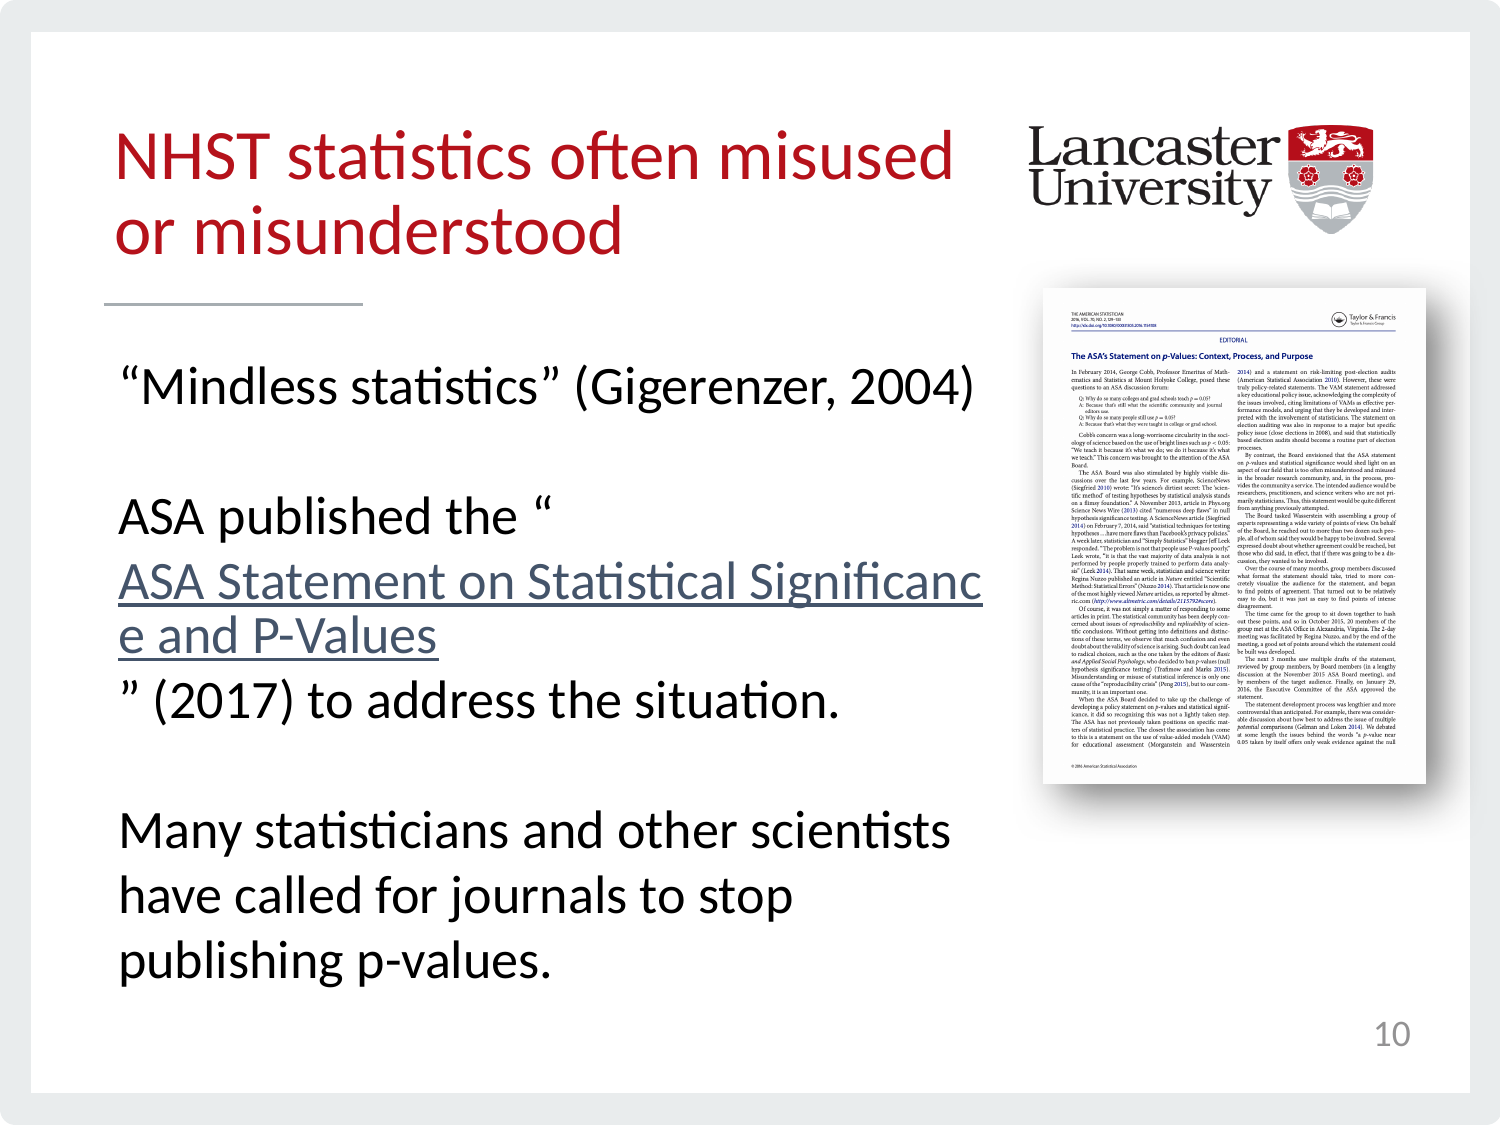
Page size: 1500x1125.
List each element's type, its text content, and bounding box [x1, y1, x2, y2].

picture [1043, 288, 1426, 784]
slide_number 10 [975, 1001, 1426, 1062]
list “Mindless statistics” (Gigerenzer, 2004) ASA published the “ASA Statement on Statistical Significance and P-Values” (2017) to address the situation. Many statisticians and other scientists have called for journals to stop publishing p-values. [103, 343, 1007, 1002]
title NHST statistics often misused or misunderstood [99, 109, 976, 278]
